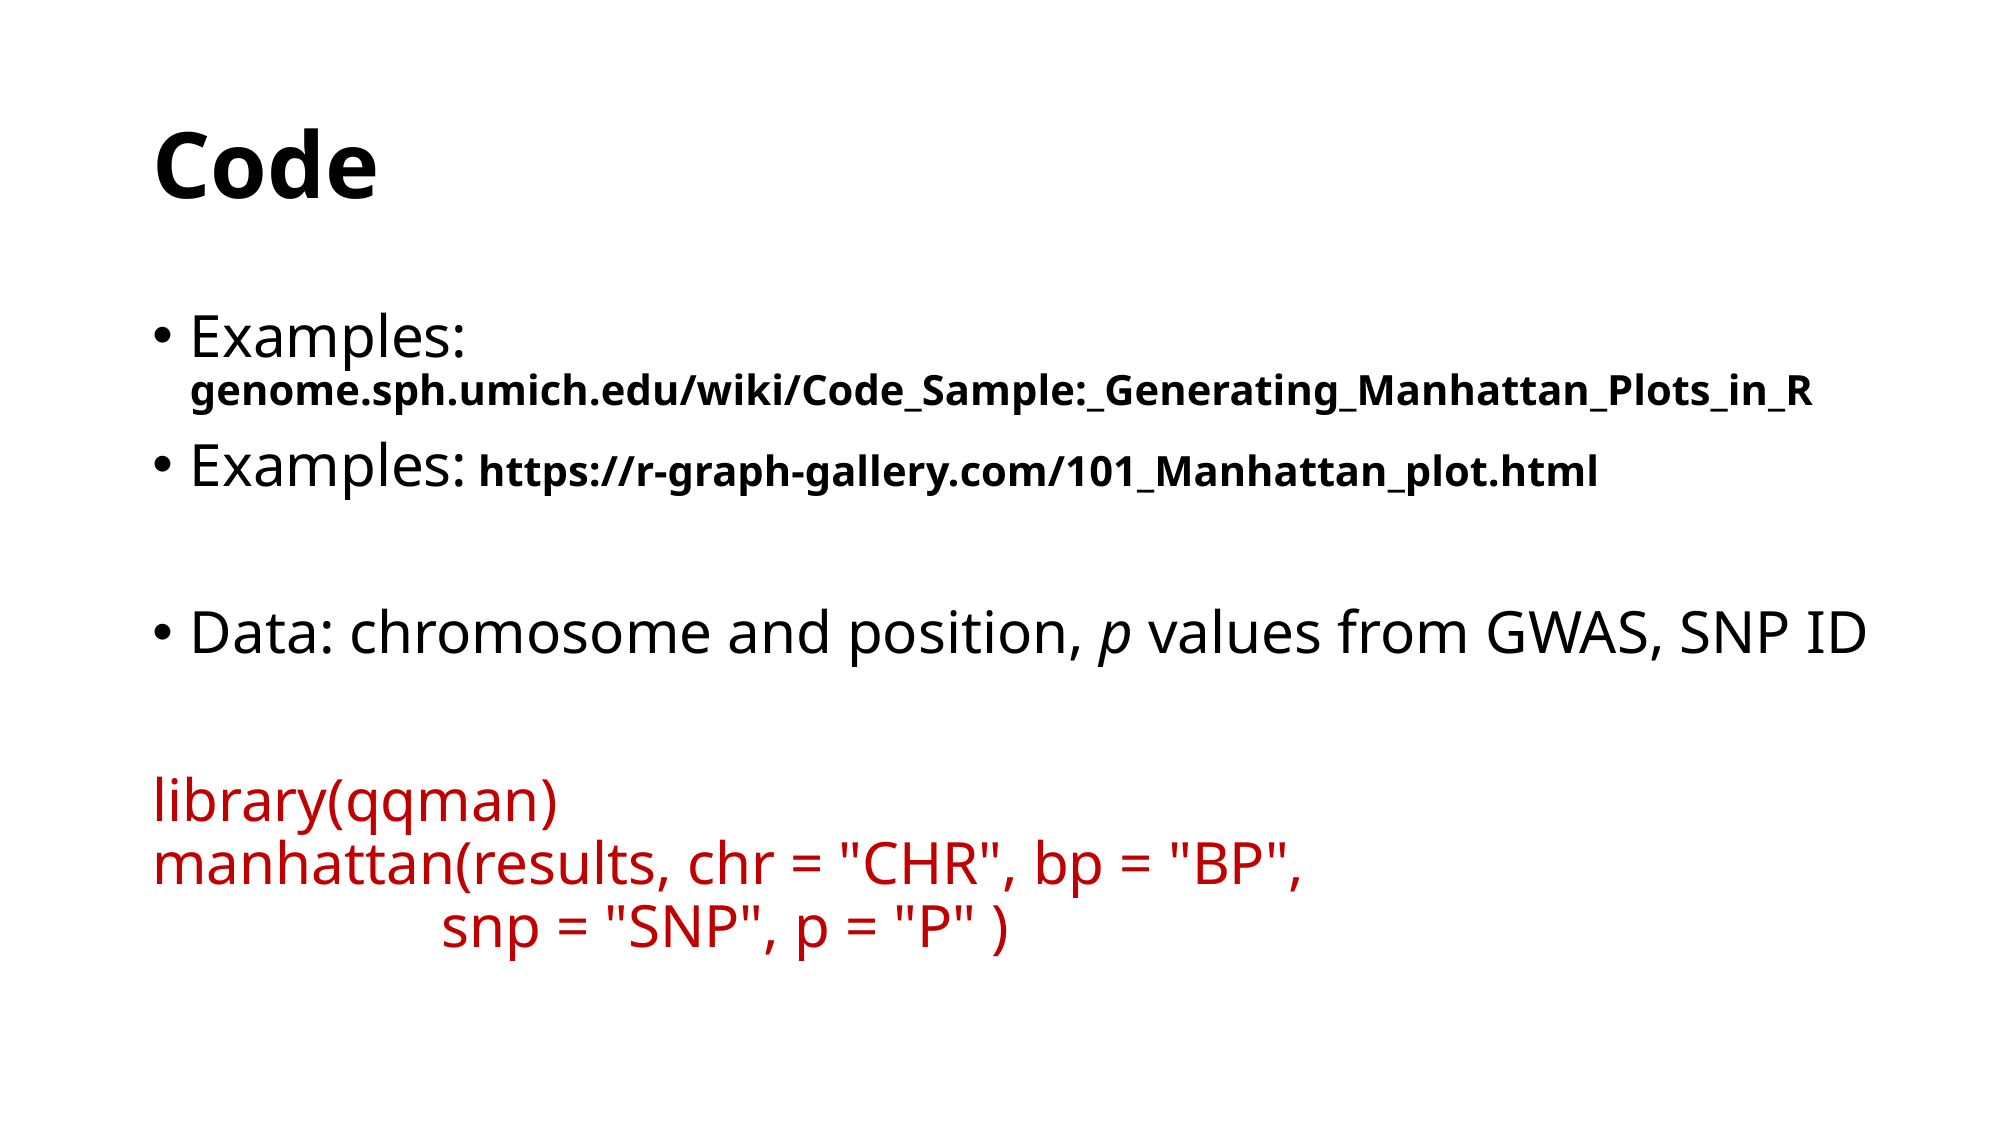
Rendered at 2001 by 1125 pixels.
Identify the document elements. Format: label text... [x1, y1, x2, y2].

list Examples: genome.sph.umich.edu/wiki/Code_Sample:_Generating_Manhattan_Plots_in_R Examples: https://r-graph-gallery.com/101_Manhattan_plot.html Data: chromosome and position, p values from GWAS, SNP ID library(qqman) manhattan(results, chr = "CHR", bp = "BP", snp = "SNP", p = "P" ) [137, 299, 2000, 1125]
title Code [137, 59, 1863, 278]
